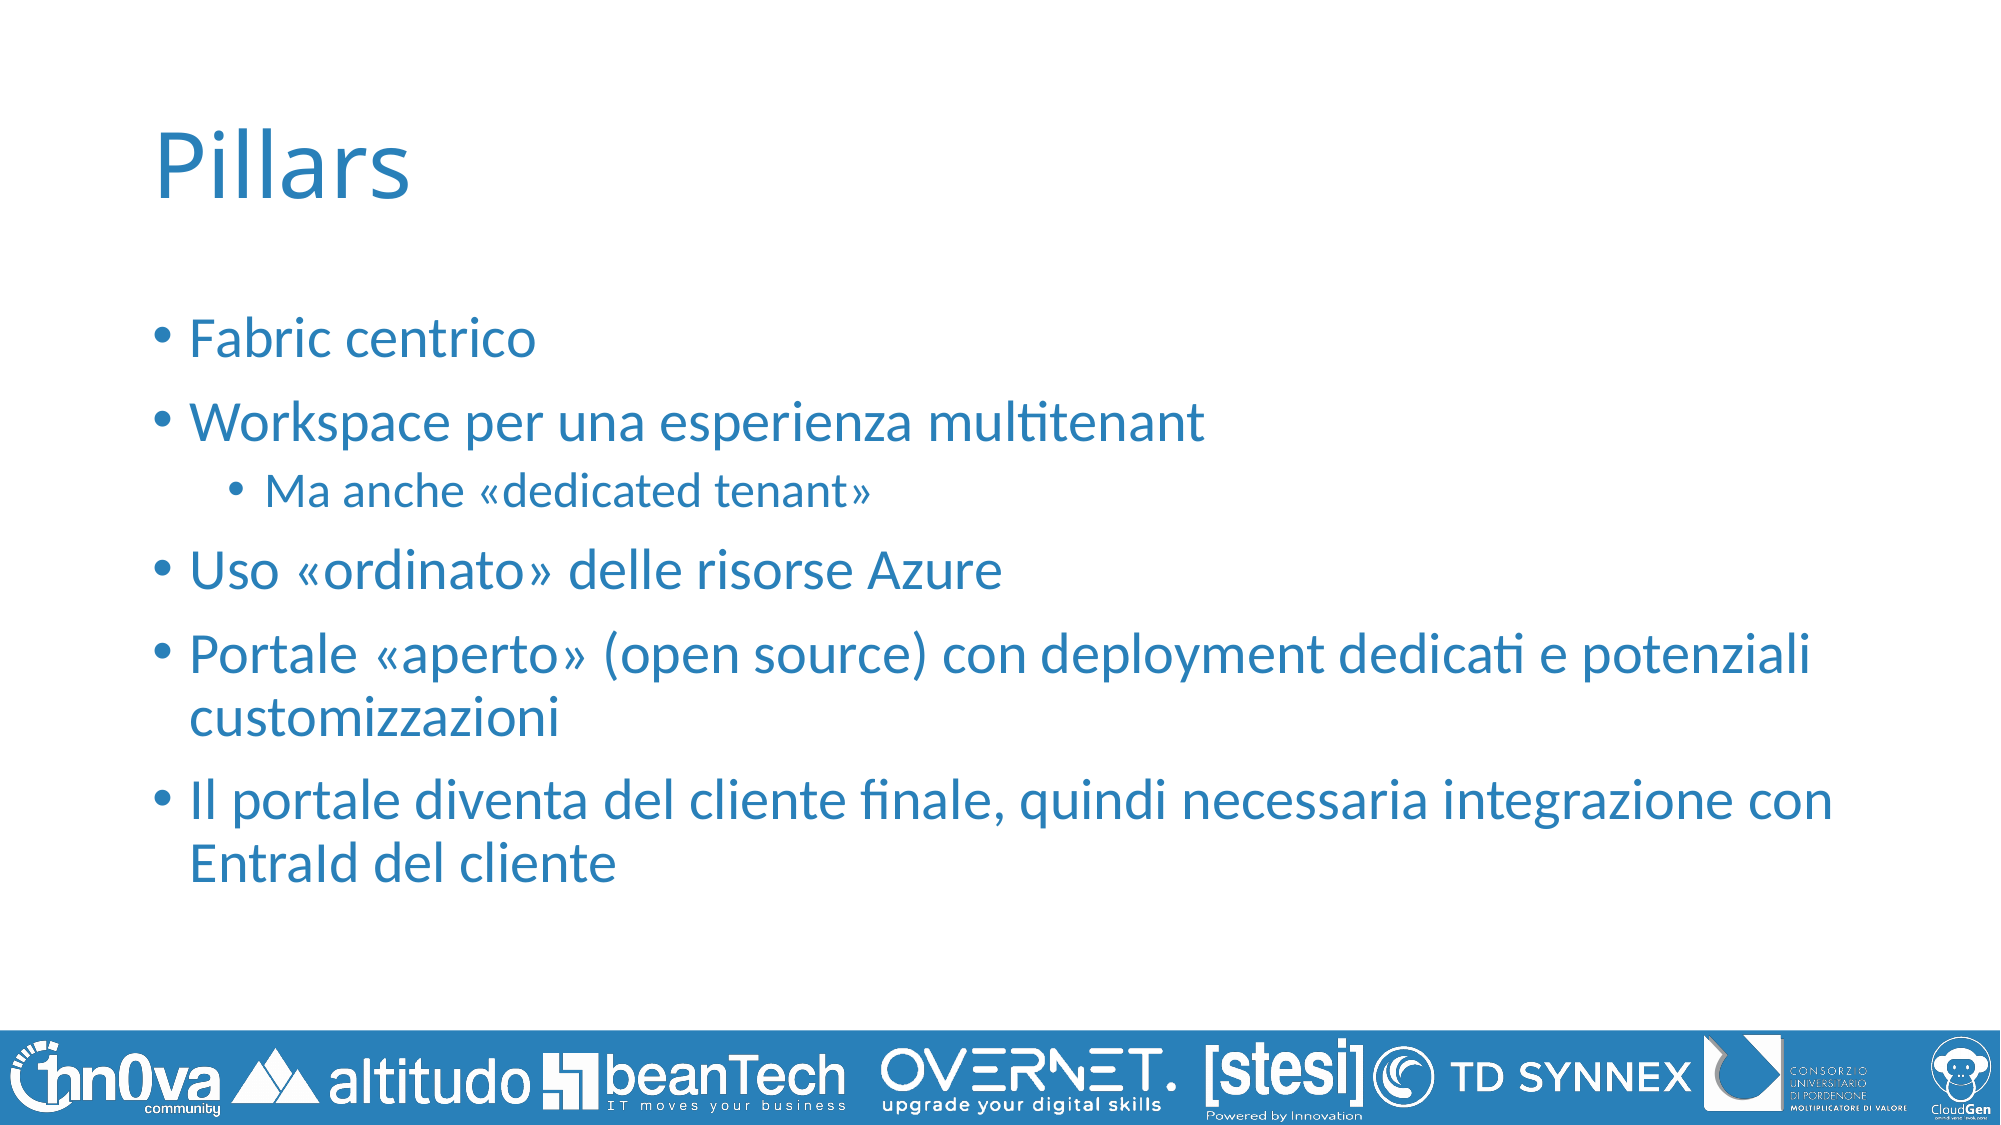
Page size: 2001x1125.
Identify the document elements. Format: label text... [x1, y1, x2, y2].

picture [1920, 1028, 2000, 1125]
picture [9, 1038, 222, 1119]
list Fabric centrico Workspace per una esperienza multitenant Ma anche «dedicated tenant» Uso «ordinato» delle risorse Azure Portale «aperto» (open source) con deployment dedicati e potenziali customizzazioni Il portale diventa del cliente finale, quindi necessaria integrazione con EntraId del cliente [137, 299, 1863, 1014]
title Pillars [137, 59, 1863, 278]
picture [1204, 1014, 1693, 1125]
picture [543, 1053, 845, 1113]
picture [231, 1048, 530, 1104]
picture [1696, 1032, 1918, 1117]
picture [867, 1041, 1188, 1119]
